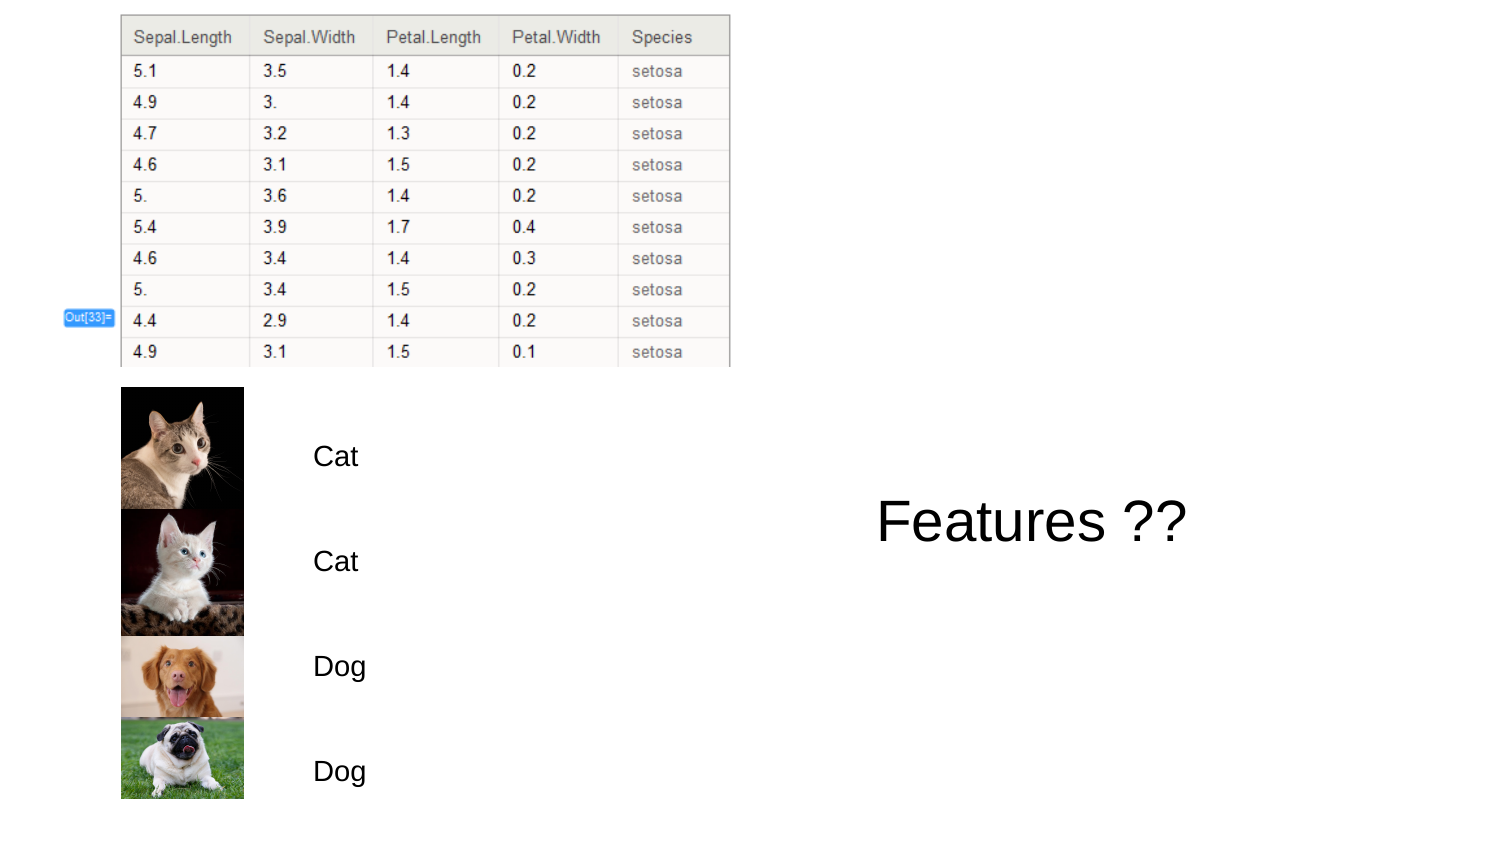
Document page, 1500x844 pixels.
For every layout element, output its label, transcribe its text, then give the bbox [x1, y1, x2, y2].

text_box Cat Cat Dog Dog [298, 387, 402, 803]
picture [61, 0, 751, 368]
picture [121, 387, 244, 799]
text_box Features ?? [861, 468, 1258, 569]
